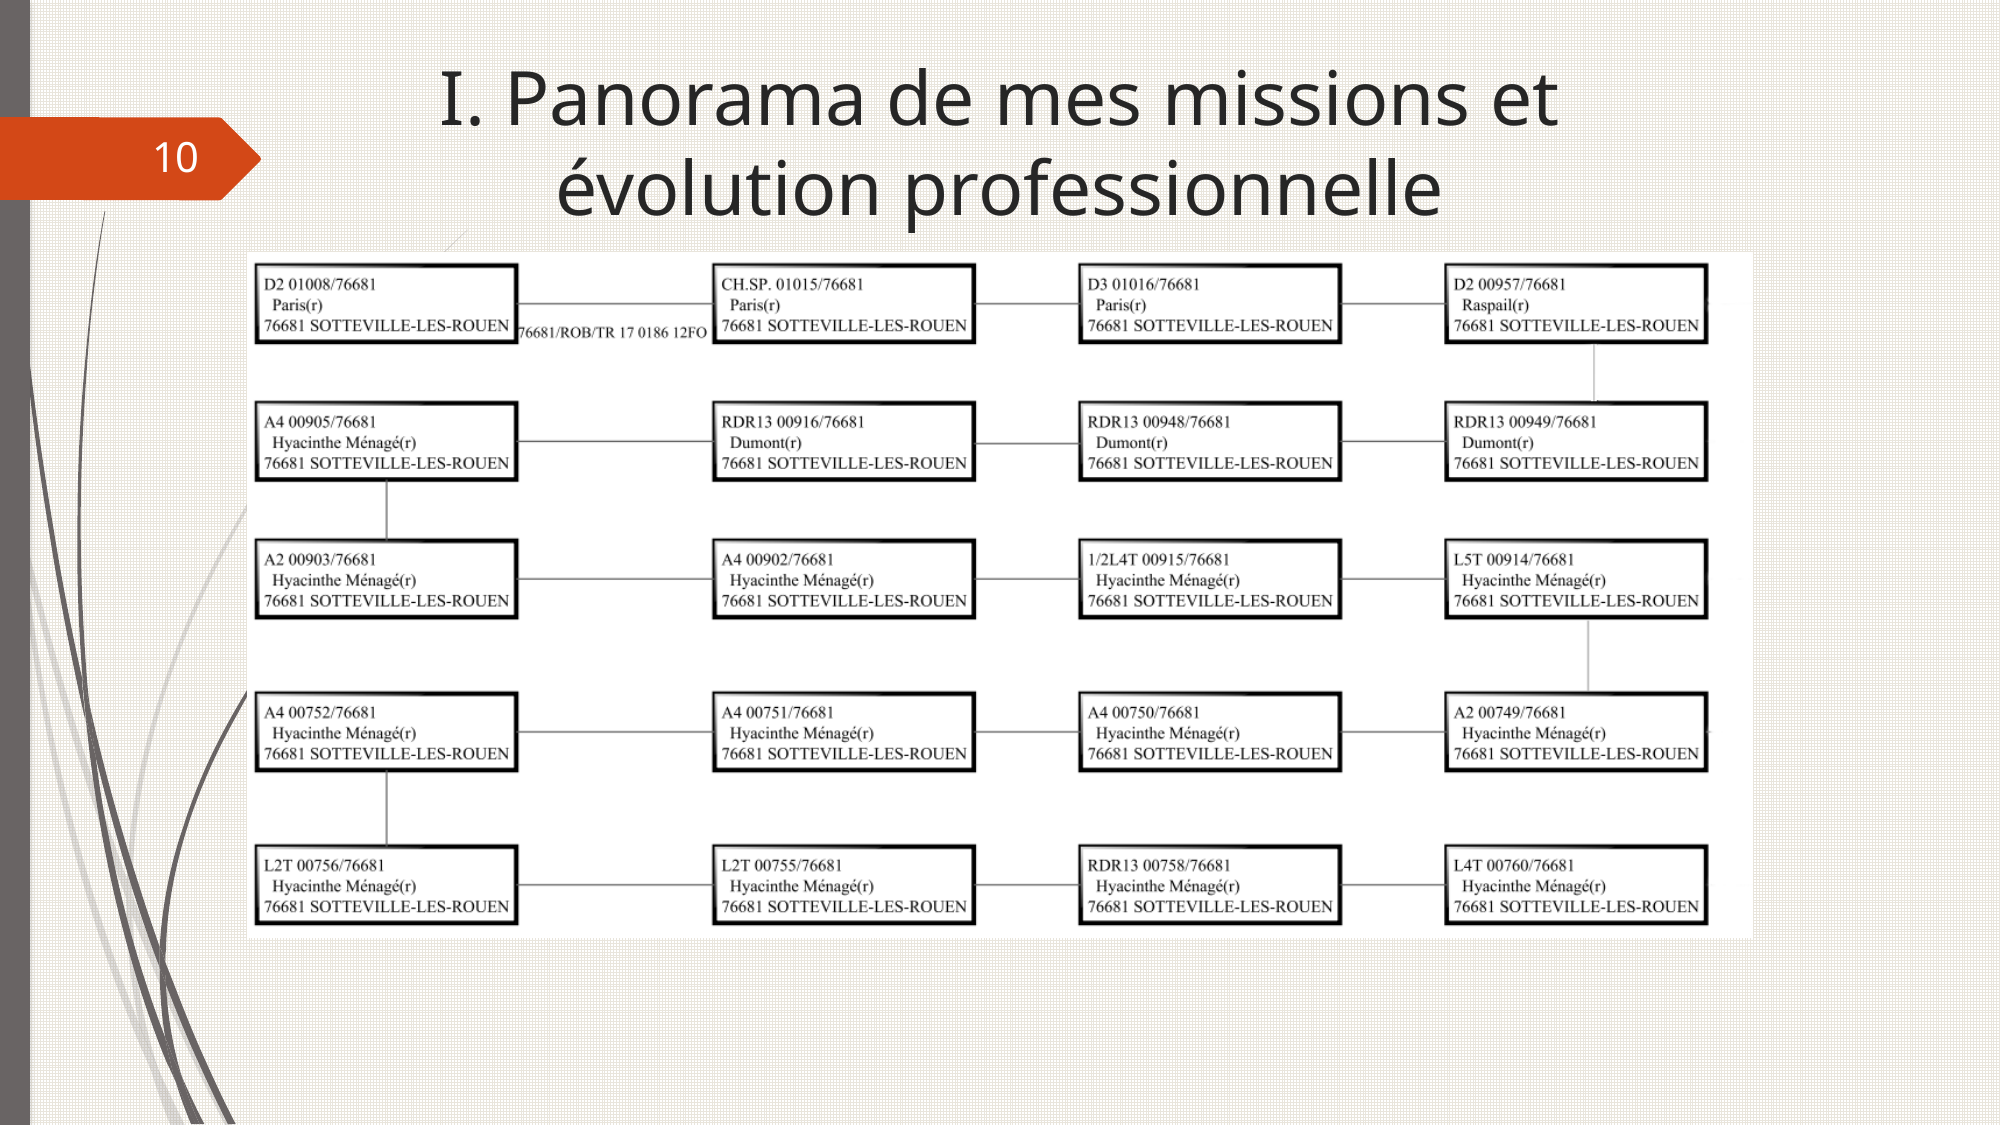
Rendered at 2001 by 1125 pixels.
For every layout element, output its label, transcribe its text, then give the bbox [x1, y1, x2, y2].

picture [247, 252, 1753, 938]
slide_number 10 [87, 129, 216, 190]
text_box I. Panorama de mes missions et évolution professionnelle [269, 42, 1731, 252]
